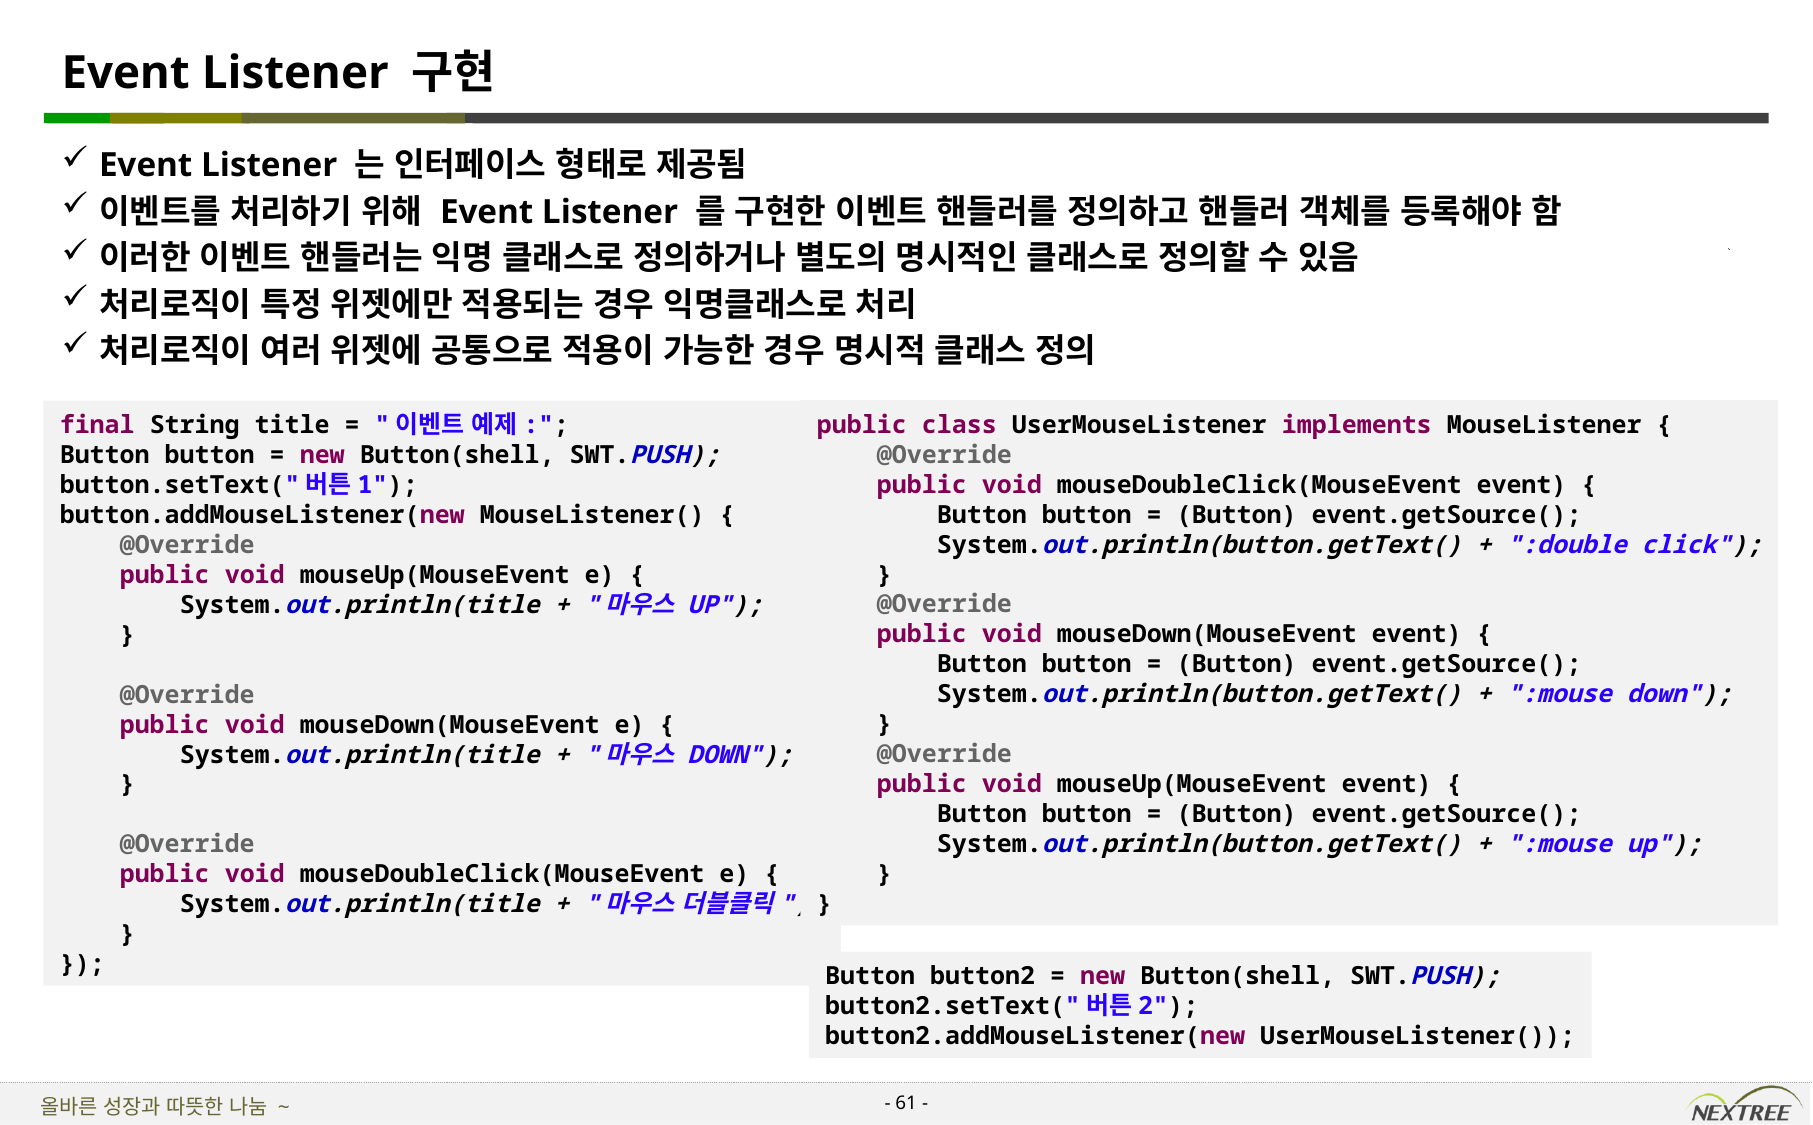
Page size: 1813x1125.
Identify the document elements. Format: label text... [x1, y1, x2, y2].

text_box final String title = "이벤트 예제:"; Button button = new Button(shell, SWT.PUSH); button.setText("버튼1"); button.addMouseListener(new MouseListener() { @Override public void mouseUp(MouseEvent e) { System.out.println(title + "마우스 UP"); } @Override public void mouseDown(MouseEvent e) { System.out.println(title + "마우스 DOWN"); } @Override public void mouseDoubleClick(MouseEvent e) { System.out.println(title + "마우스 더블클릭"); } }); [43, 400, 841, 986]
text_box Button button2 = new Button(shell, SWT.PUSH); button2.setText("버튼2"); button2.addMouseListener(new UserMouseListener()); [808, 951, 1592, 1058]
title Event Listener 구현 [55, 22, 1557, 118]
text_box public class UserMouseListener implements MouseListener { @Override public void mouseDoubleClick(MouseEvent event) { Button button = (Button) event.getSource(); System.out.println(button.getText() + ":double click"); } @Override public void mouseDown(MouseEvent event) { Button button = (Button) event.getSource(); System.out.println(button.getText() + ":mouse down"); } @Override public void mouseUp(MouseEvent event) { Button button = (Button) event.getSource(); System.out.println(button.getText() + ":mouse up"); } } [800, 400, 1779, 926]
list Event Listener 는 인터페이스 형태로 제공됨 이벤트를 처리하기 위해 Event Listener 를 구현한 이벤트 핸들러를 정의하고 핸들러 객체를 등록해야 함 이러한 이벤트 핸들러는 익명 클래스로 정의하거나 별도의 명시적인 클래스로 정의할 수 있음 처리로직이 특정 위젯에만 적용되는 경우 익명클래스로 처리 처리로직이 여러 위젯에 공통으로 적용이 가능한 경우 명시적 클래스 정의 [55, 137, 1781, 384]
picture [1685, 1085, 1804, 1122]
